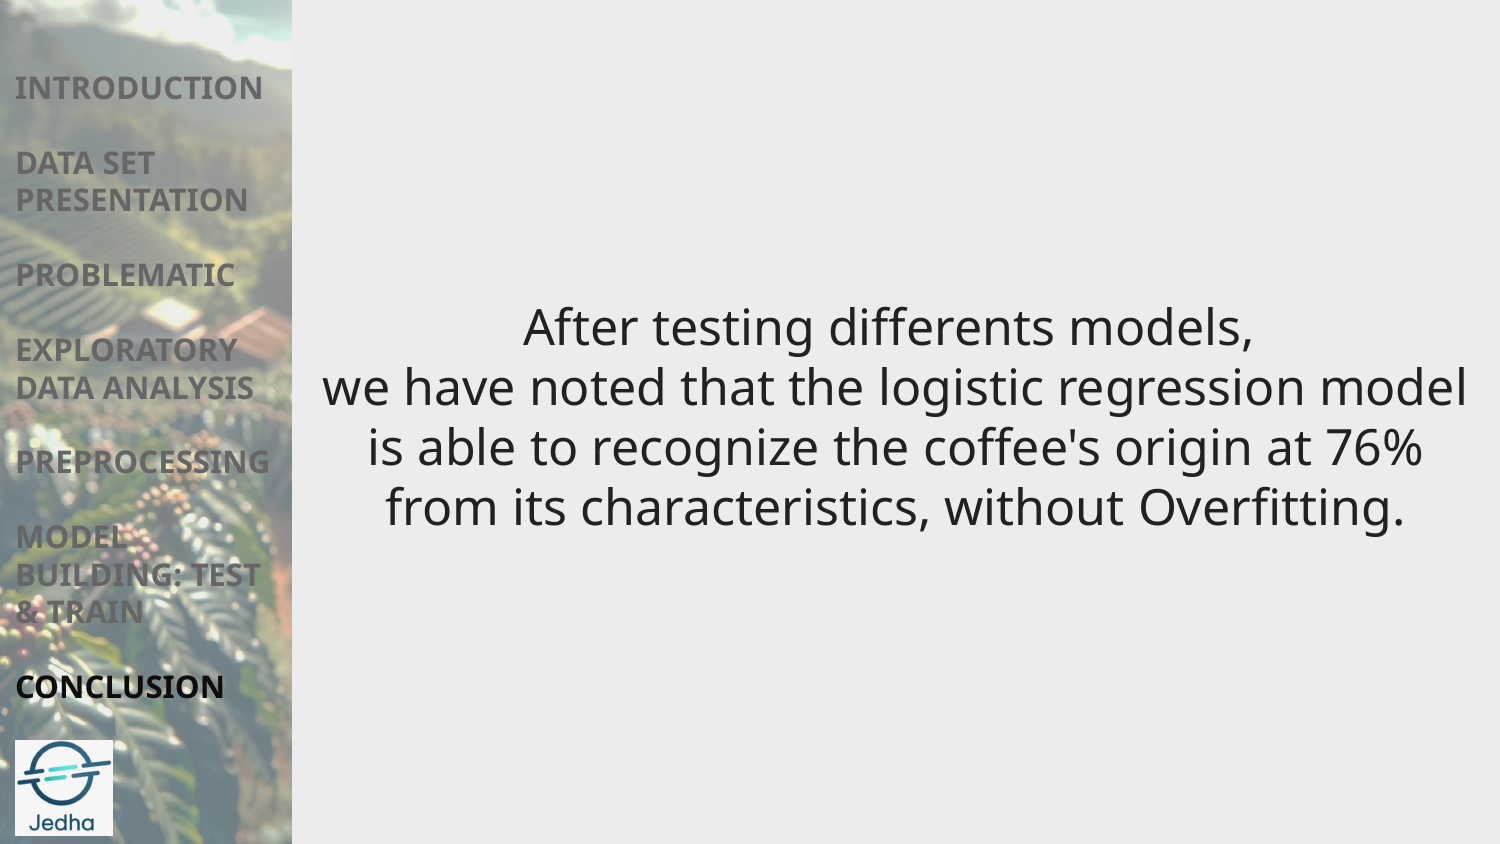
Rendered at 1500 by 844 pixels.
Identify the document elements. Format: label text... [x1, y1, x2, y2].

picture [0, 0, 292, 844]
text_box After testing differents models, we have noted that the logistic regression model is able to recognize the coffee's origin at 76% from its characteristics, without Overfitting. [296, 280, 1500, 563]
